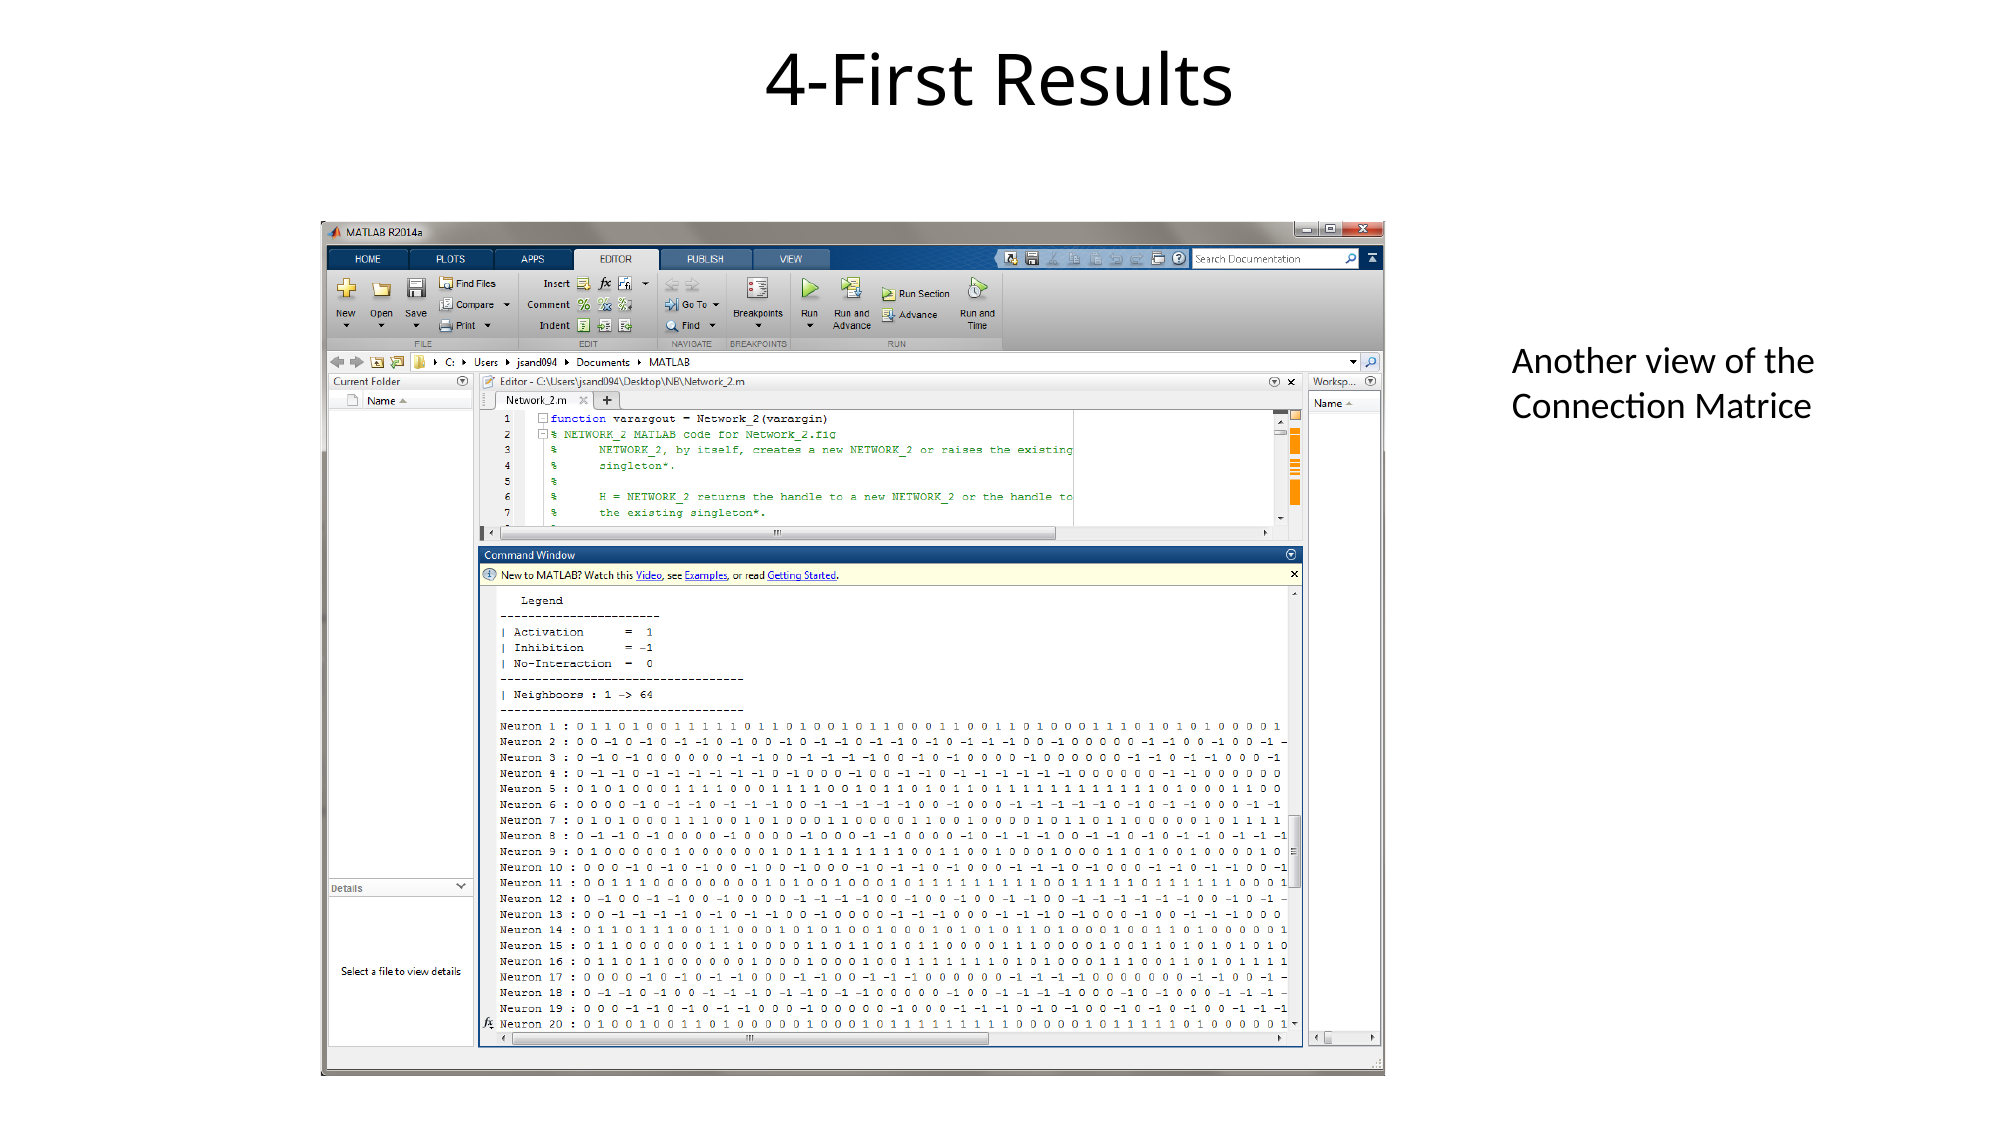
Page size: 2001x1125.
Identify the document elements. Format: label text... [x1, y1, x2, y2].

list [320, 221, 1386, 1076]
title 4-First Results [137, 35, 1863, 129]
text_box Another view of the Connection Matrice [1497, 328, 1881, 434]
